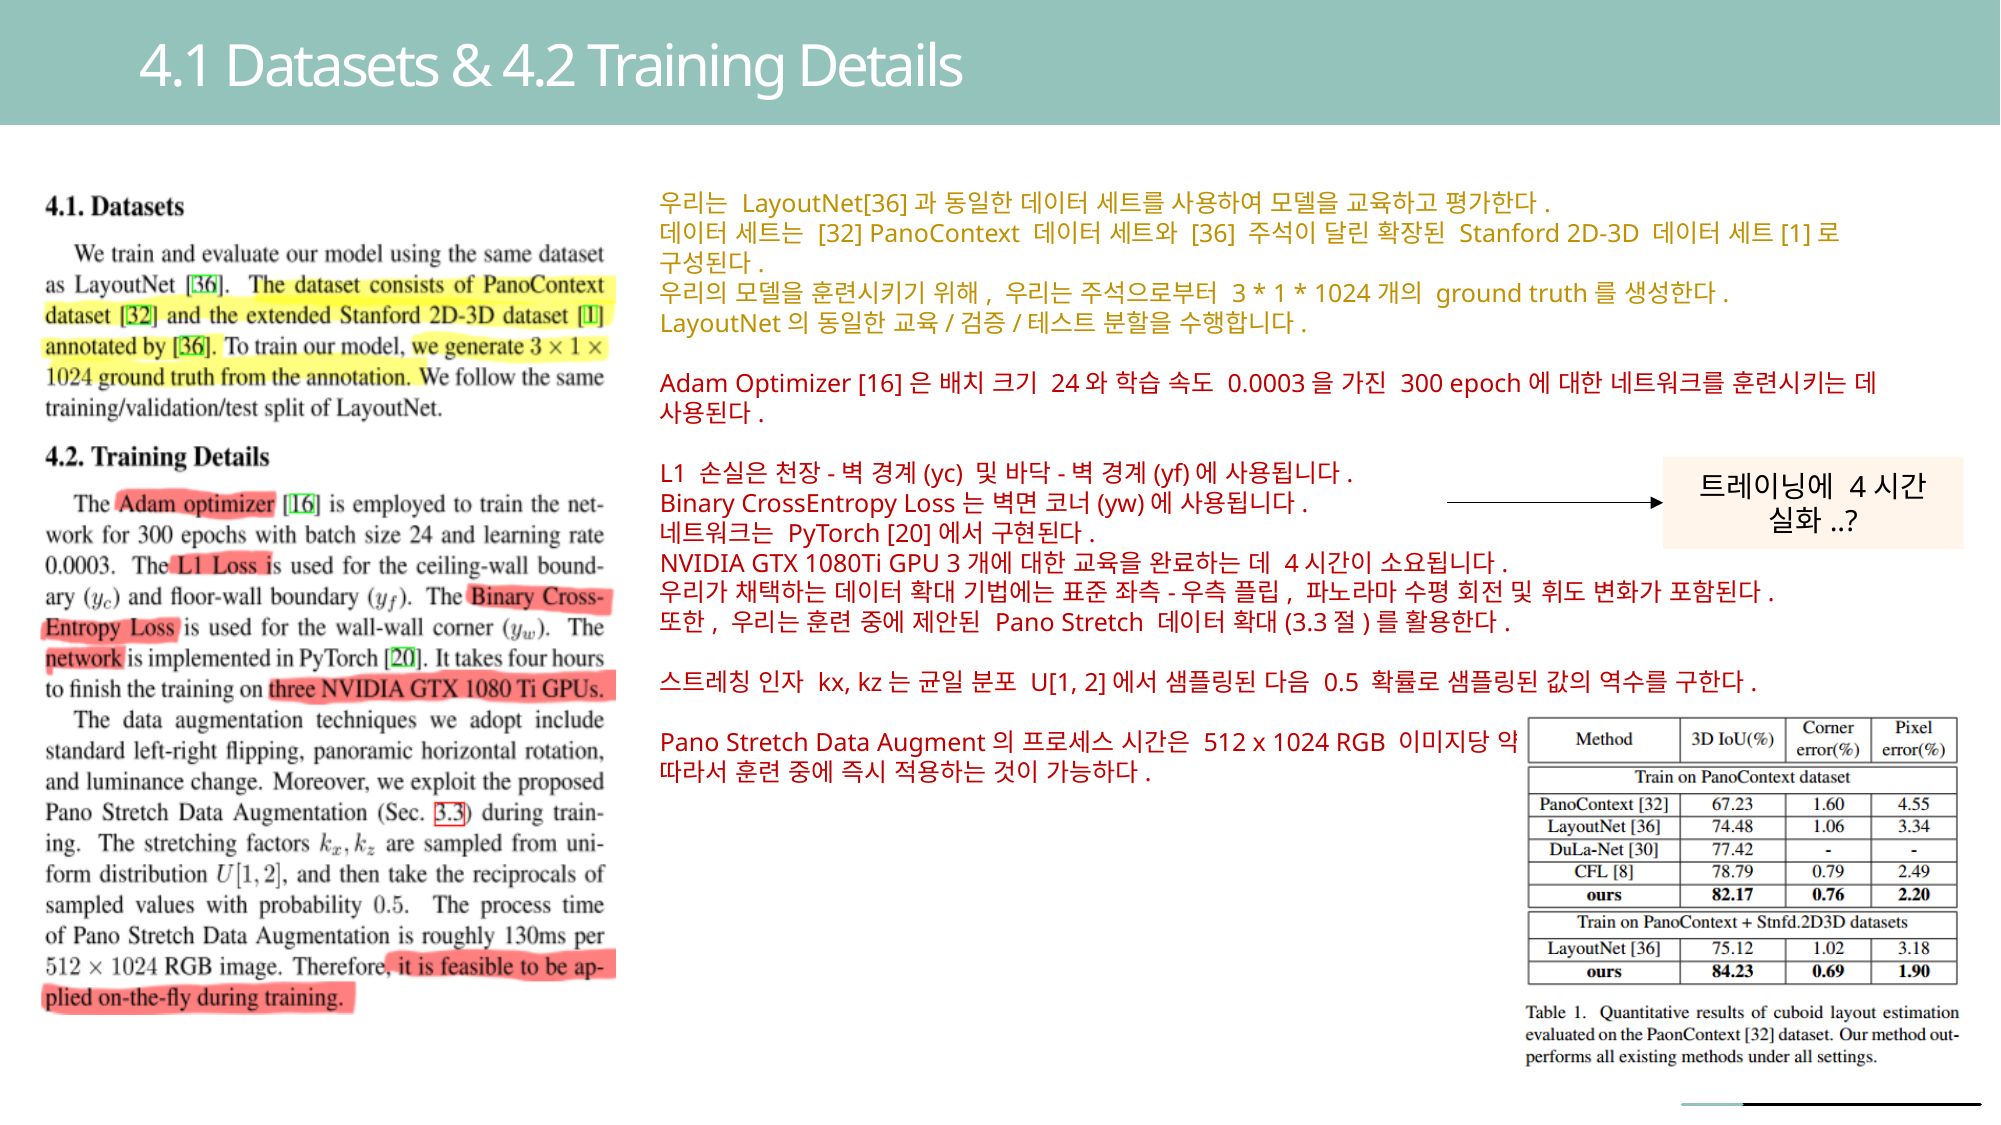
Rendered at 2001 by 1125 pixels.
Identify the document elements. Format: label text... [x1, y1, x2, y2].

text_box 트레이닝에 4시간 실화..? [1662, 456, 1965, 550]
text_box 4.1 Datasets & 4.2 Training Details [124, 20, 981, 106]
picture [1517, 707, 1967, 1077]
text_box 우리는 LayoutNet[36]과 동일한 데이터 세트를 사용하여 모델을 교육하고 평가한다. 데이터 세트는 [32] PanoContext 데이터 세트와 [36] 주석이 달린 확장된 Stanford 2D-3D 데이터 세트[1]로 구성된다. 우리의 모델을 훈련시키기 위해, 우리는 주석으로부터 3 * 1 * 1024개의 ground truth를 생성한다. LayoutNet의 동일한 교육/검증/테스트 분할을 수행합니다. Adam Optimizer [16]은 배치 크기 24와 학습 속도 0.0003을 가진 300 epoch에 대한 네트워크를 훈련시키는 데 사용된다. L1 손실은 천장-벽 경계(yc) 및 바닥-벽 경계(yf)에 사용됩니다. Binary CrossEntropy Loss는 벽면 코너(yw)에 사용됩니다. 네트워크는 PyTorch [20]에서 구현된다. NVIDIA GTX 1080Ti GPU 3개에 대한 교육을 완료하는 데 4시간이 소요됩니다. 우리가 채택하는 데이터 확대 기법에는 표준 좌측-우측 플립, 파노라마 수평 회전 및 휘도 변화가 포함된다. 또한, 우리는 훈련 중에 제안된 Pano Stretch 데이터 확대(3.3절)를 활용한다. 스트레칭 인자 kx, kz는 균일 분포 U[1, 2]에서 샘플링된 다음 0.5 확률로 샘플링된 값의 역수를 구한다. Pano Stretch Data Augment의 프로세스 시간은 512 x 1024 RGB 이미지당 약 130ms이다. 따라서 훈련 중에 즉시 적용하는 것이 가능하다. [645, 180, 1945, 794]
picture [40, 176, 616, 1016]
